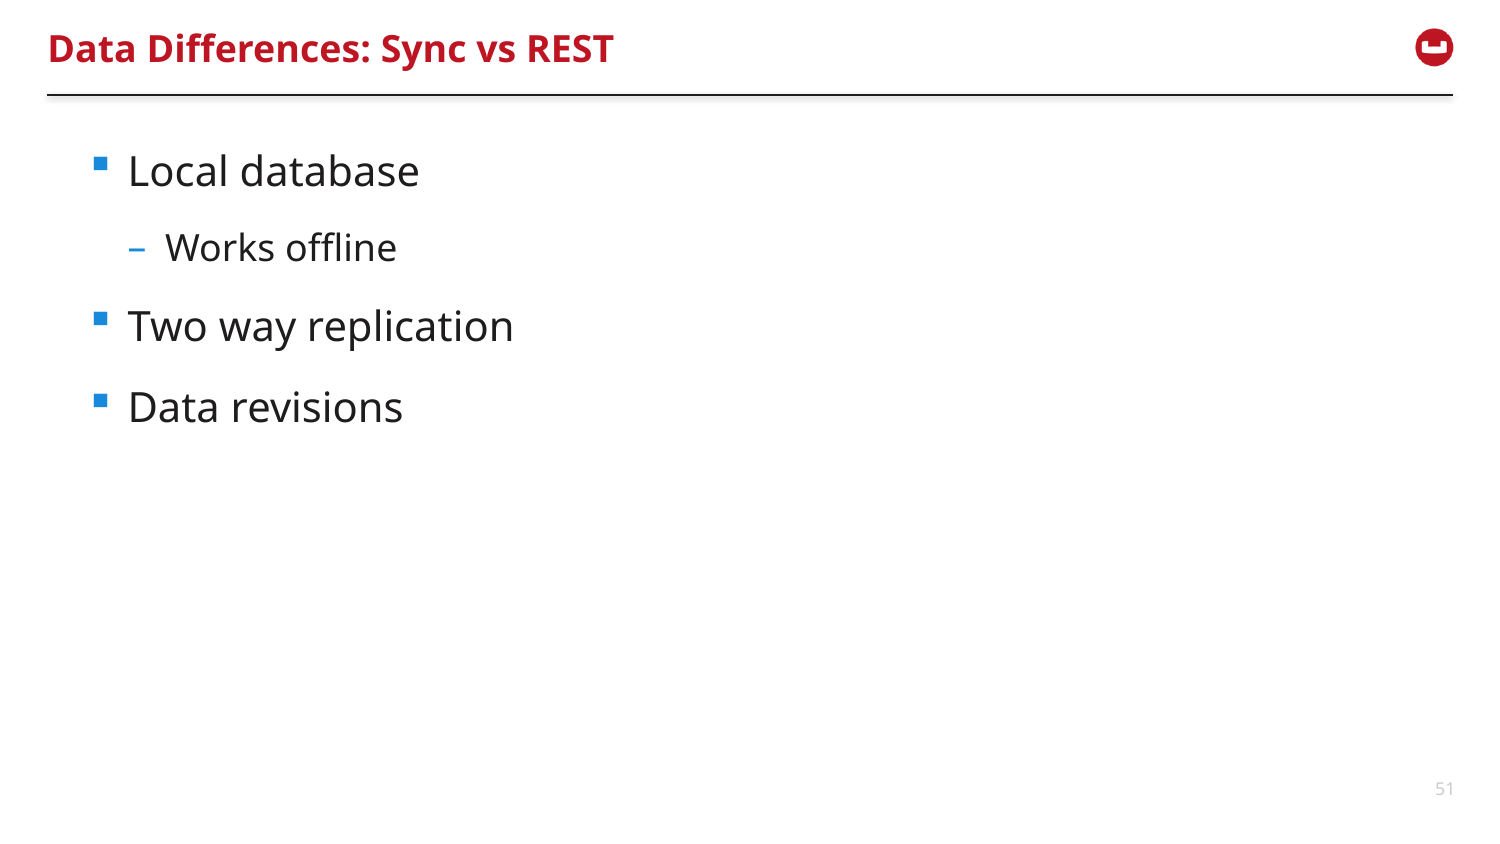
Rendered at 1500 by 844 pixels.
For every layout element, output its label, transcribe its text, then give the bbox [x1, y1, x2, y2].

title Data Differences: Sync vs REST [32, 7, 1345, 96]
picture [1414, 27, 1454, 67]
list Local database Works offline Two way replication Data revisions [75, 112, 1389, 670]
